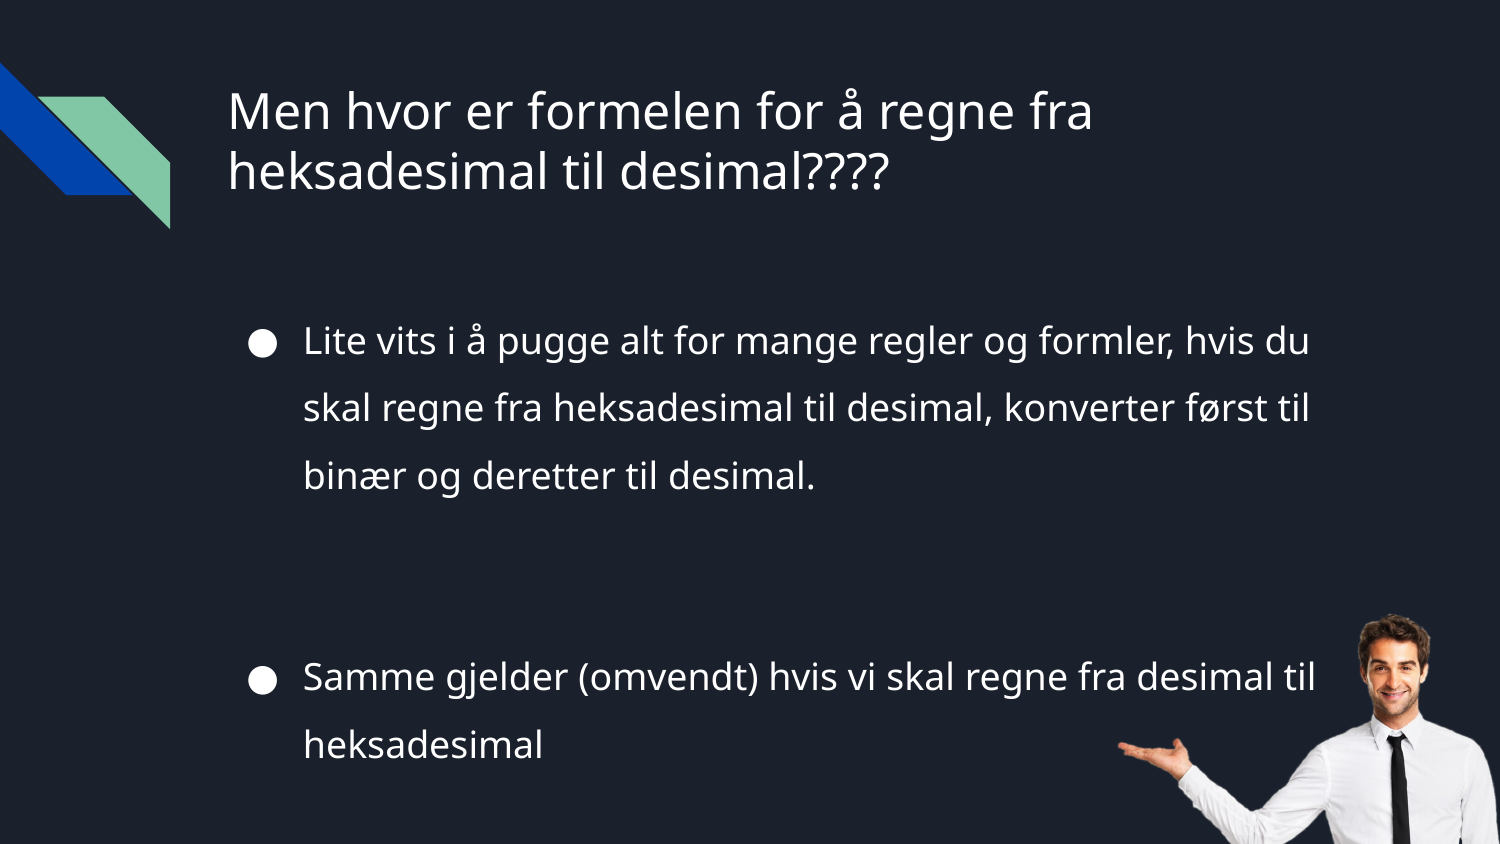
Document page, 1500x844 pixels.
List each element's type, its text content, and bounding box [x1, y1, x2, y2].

list Lite vits i å pugge alt for mange regler og formler, hvis du skal regne fra heksadesimal til desimal, konverter først til binær og deretter til desimal. Samme gjelder (omvendt) hvis vi skal regne fra desimal til heksadesimal [212, 279, 1368, 757]
title Men hvor er formelen for å regne fra heksadesimal til desimal???? [212, 64, 1368, 215]
picture [1116, 612, 1500, 844]
